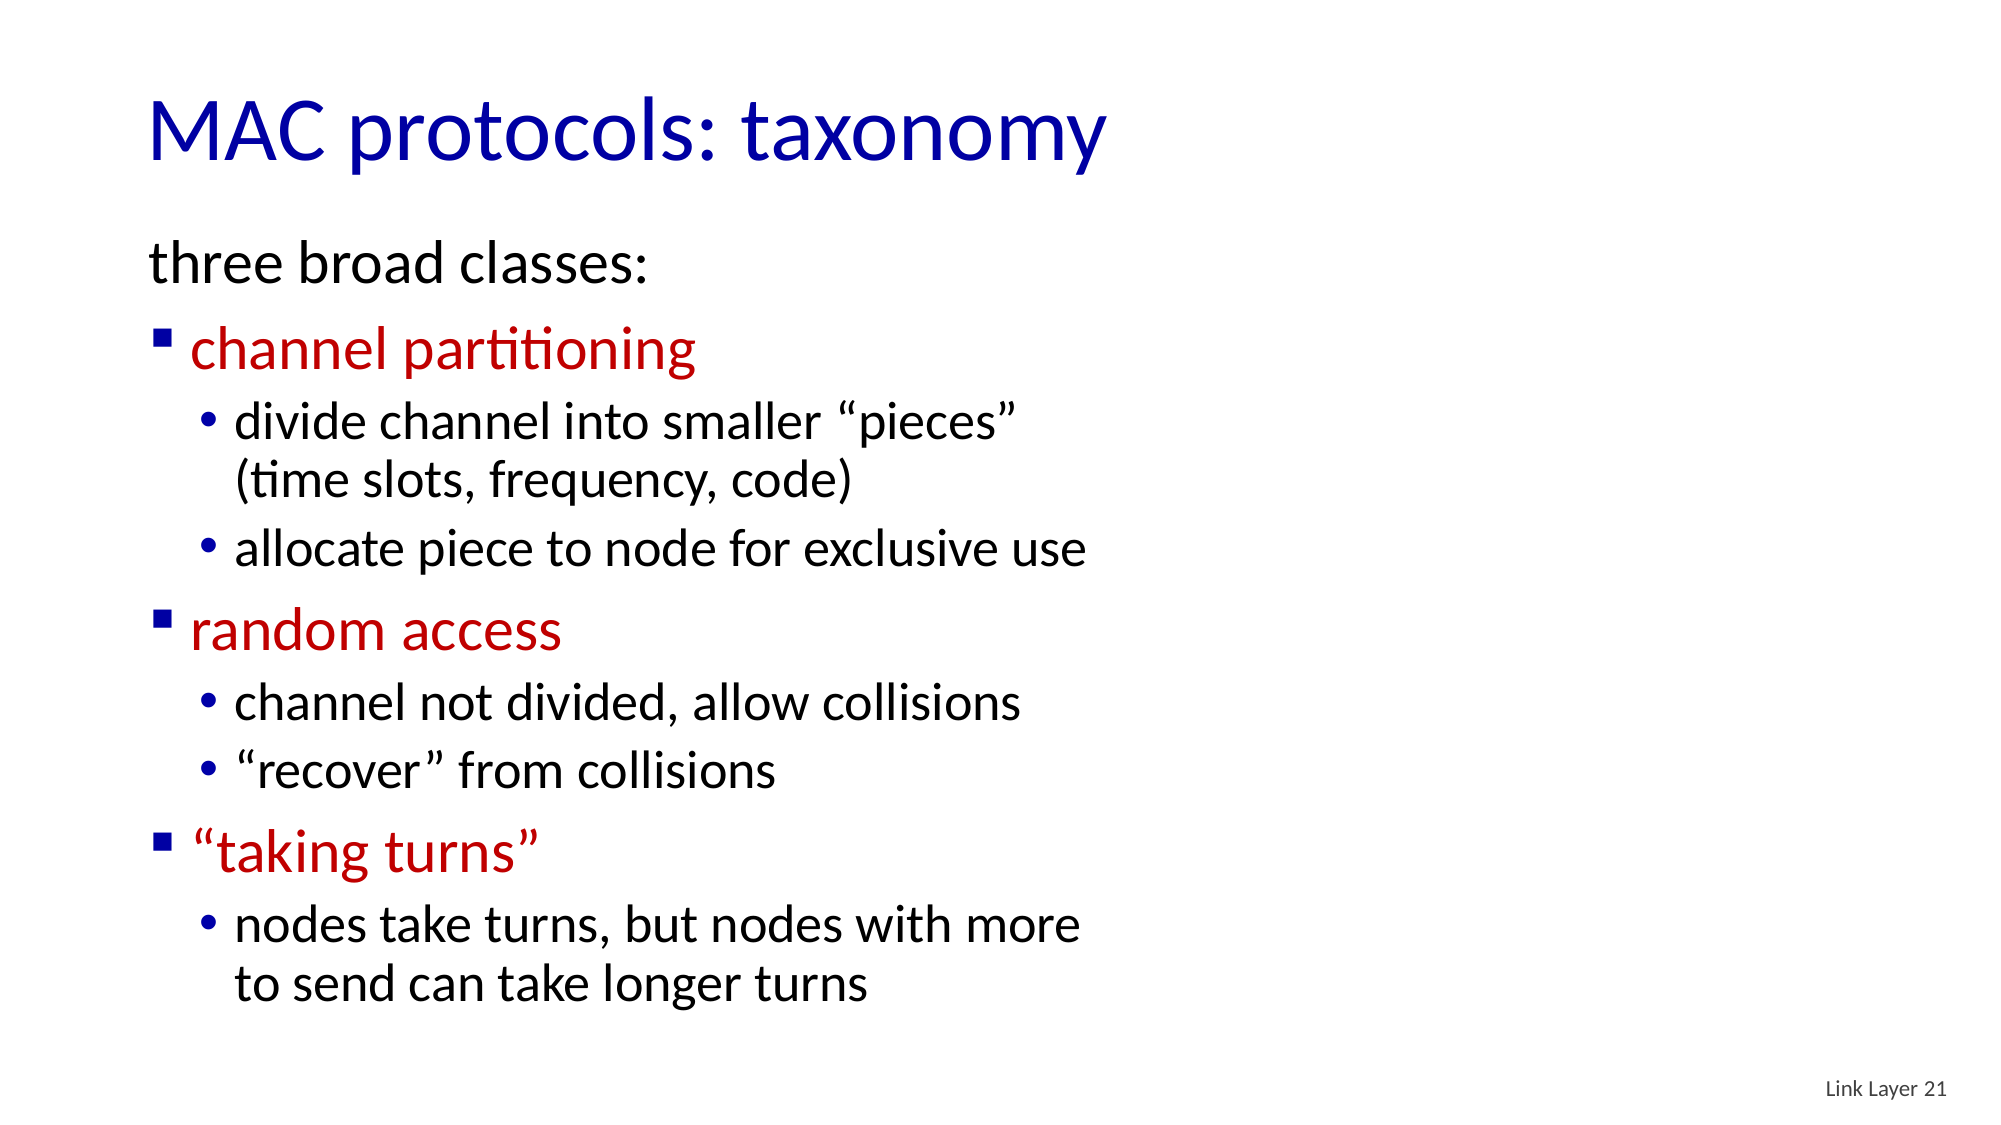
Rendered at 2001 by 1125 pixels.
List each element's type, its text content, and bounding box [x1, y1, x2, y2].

text_box three broad classes: channel partitioning divide channel into smaller “pieces” (time slots, frequency, code) allocate piece to node for exclusive use random access channel not divided, allow collisions “recover” from collisions “taking turns” nodes take turns, but nodes with more to send can take longer turns [113, 222, 1125, 1070]
slide_number Link Layer 21 [1512, 1056, 1963, 1117]
title MAC protocols: taxonomy [131, 57, 1857, 205]
